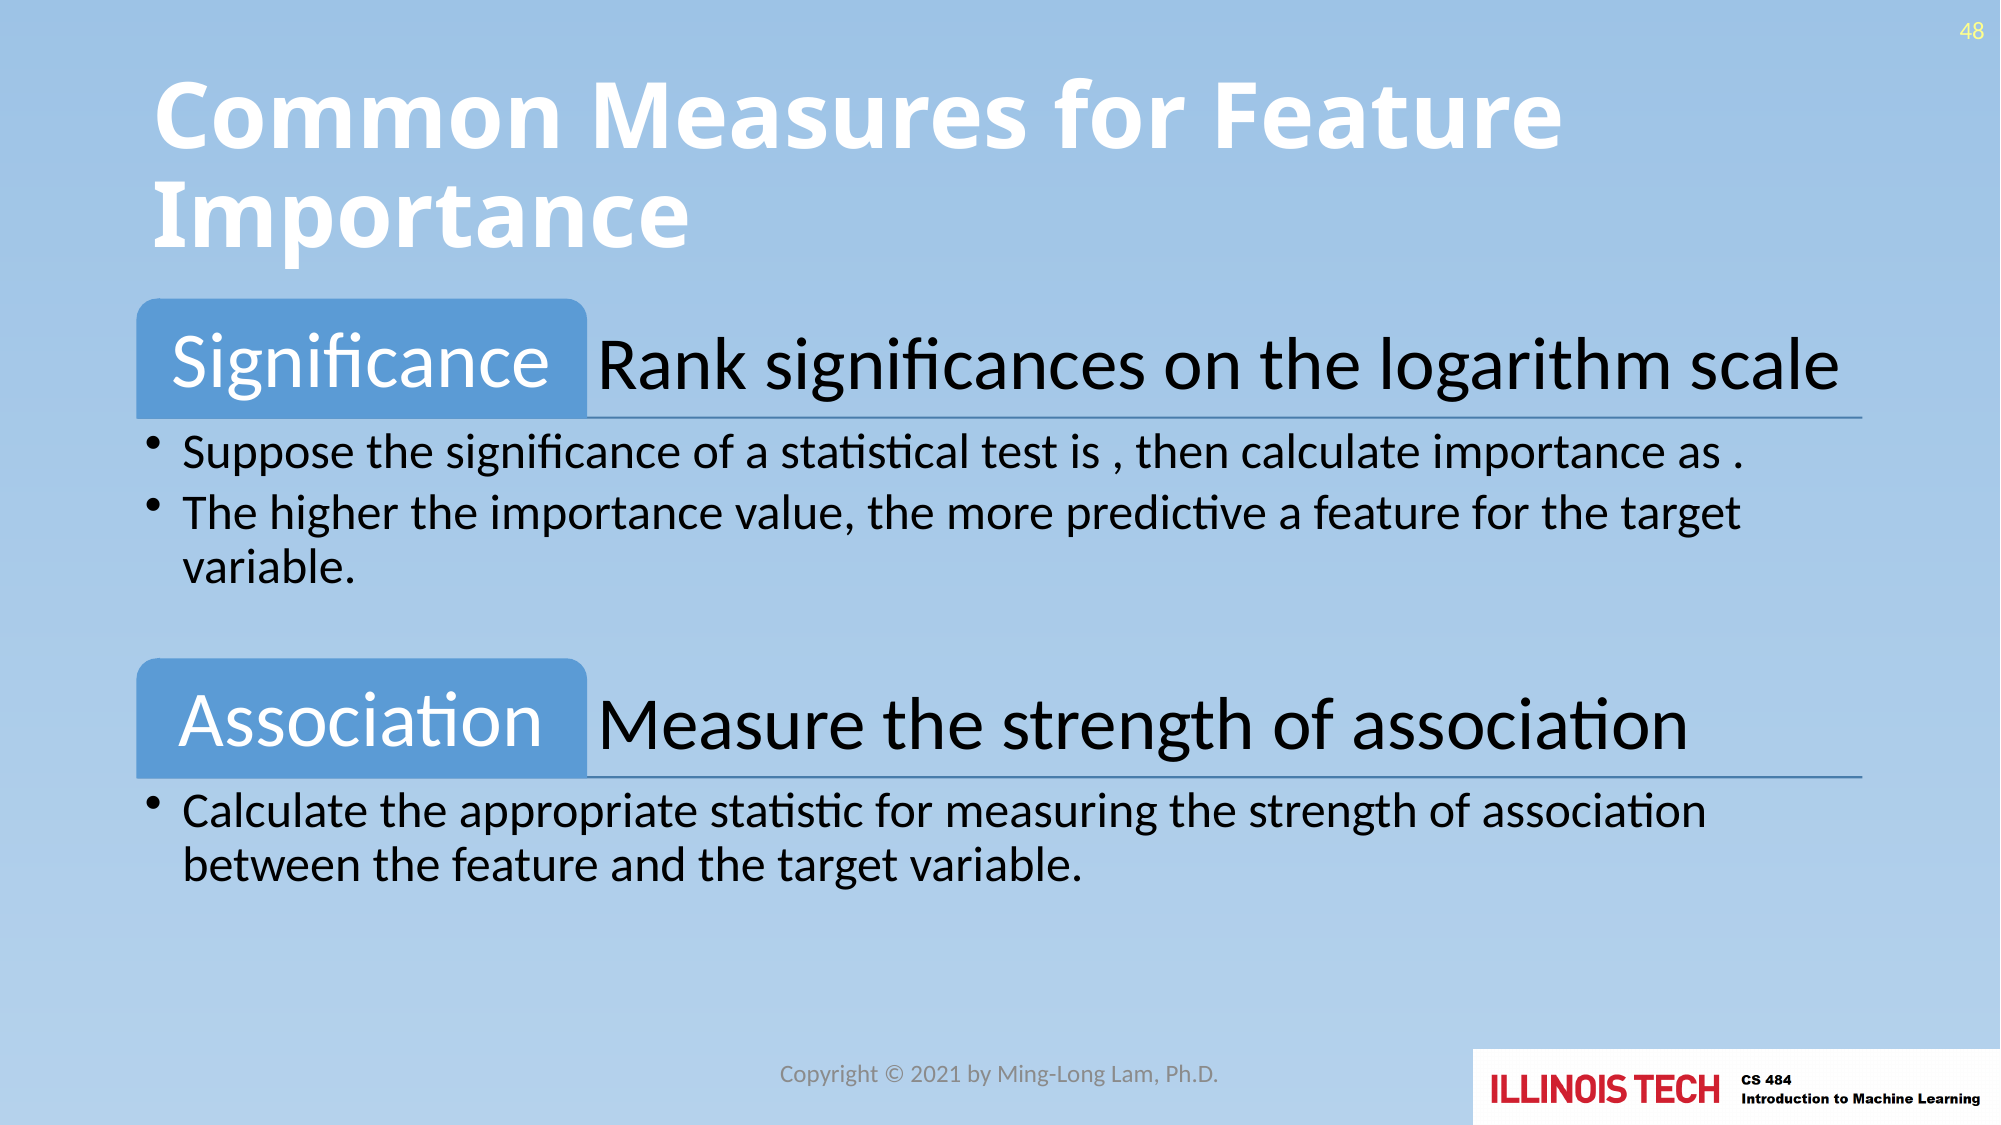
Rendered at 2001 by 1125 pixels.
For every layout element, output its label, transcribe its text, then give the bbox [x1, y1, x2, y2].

footer Copyright © 2021 by Ming-Long Lam, Ph.D. [662, 1042, 1338, 1103]
slide_number 48 [1550, 0, 2000, 60]
title Common Measures for Feature Importance [137, 59, 1863, 278]
picture [1473, 1049, 2000, 1125]
